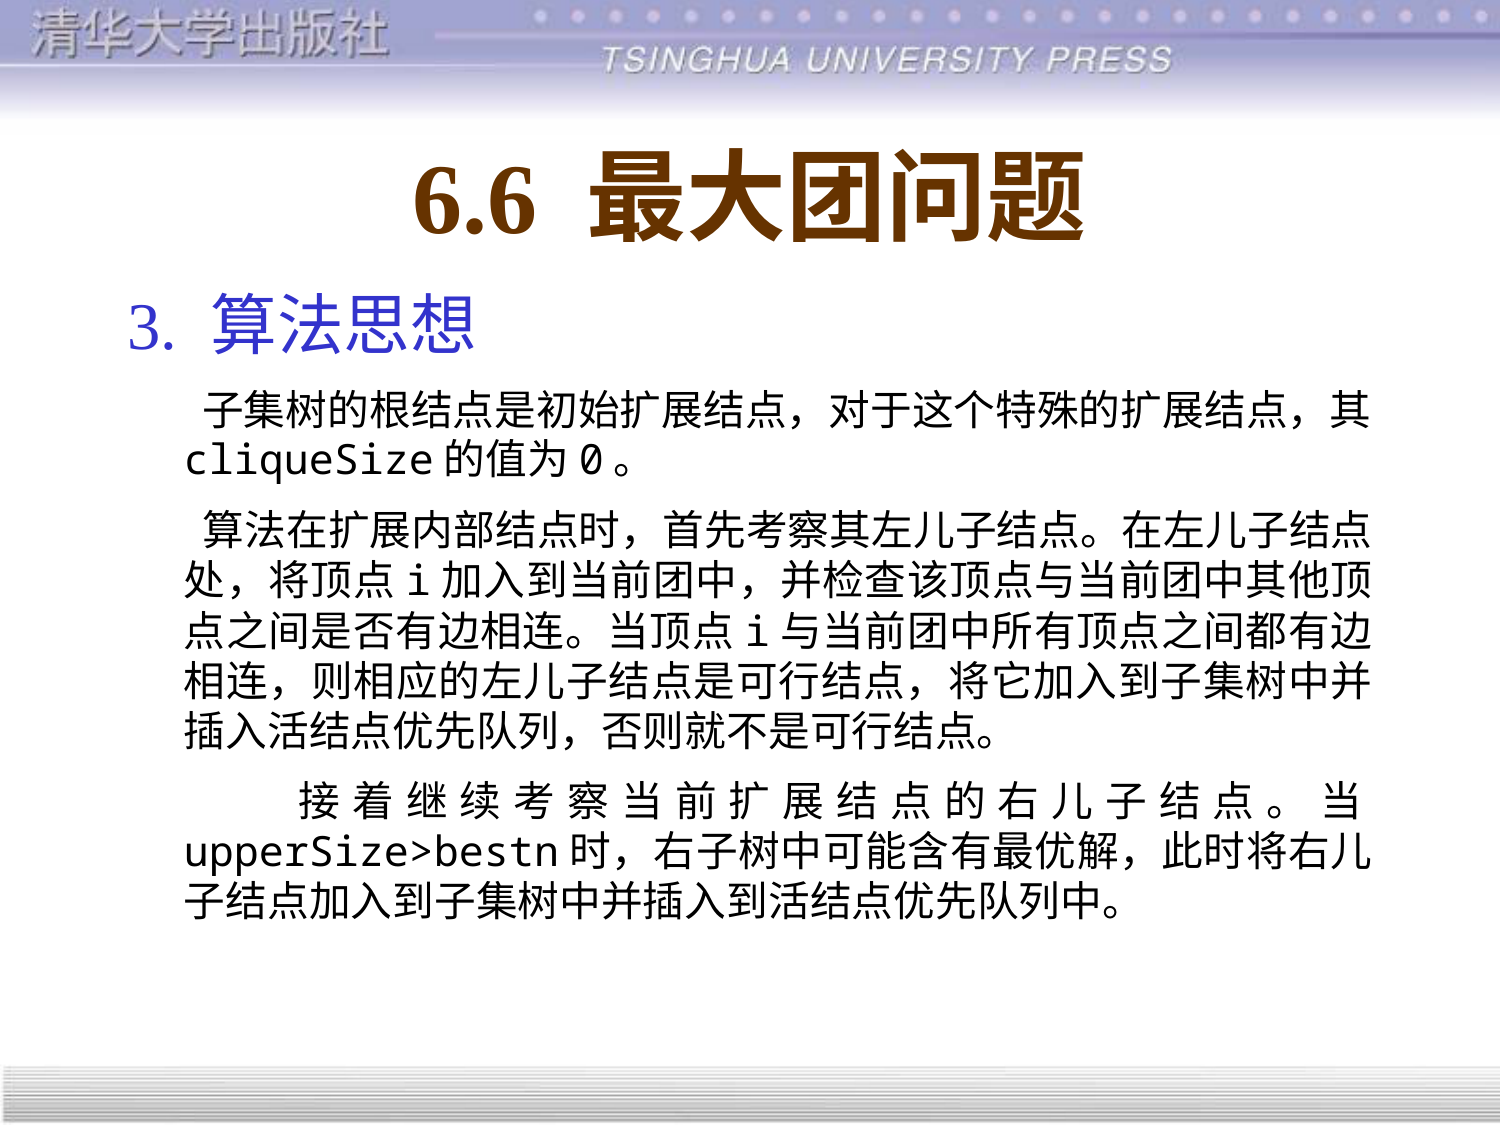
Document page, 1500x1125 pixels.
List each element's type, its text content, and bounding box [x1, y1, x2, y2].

title 6.6 最大团问题 [112, 99, 1388, 274]
picture [0, 0, 1500, 1125]
slide_number [1074, 1063, 1388, 1100]
list 3. 算法思想 子集树的根结点是初始扩展结点，对于这个特殊的扩展结点，其cliqueSize的值为0。 算法在扩展内部结点时，首先考察其左儿子结点。在左儿子结点处，将顶点i加入到当前团中，并检查该顶点与当前团中其他顶点之间是否有边相连。当顶点i与当前团中所有顶点之间都有边相连，则相应的左儿子结点是可行结点，将它加入到子集树中并插入活结点优先队列，否则就不是可行结点。 接着继续考察当前扩展结点的右儿子结点。当upperSize>bestn时，右子树中可能含有最优解，此时将右儿子结点加入到子集树中并插入到活结点优先队列中。 [112, 274, 1388, 1063]
